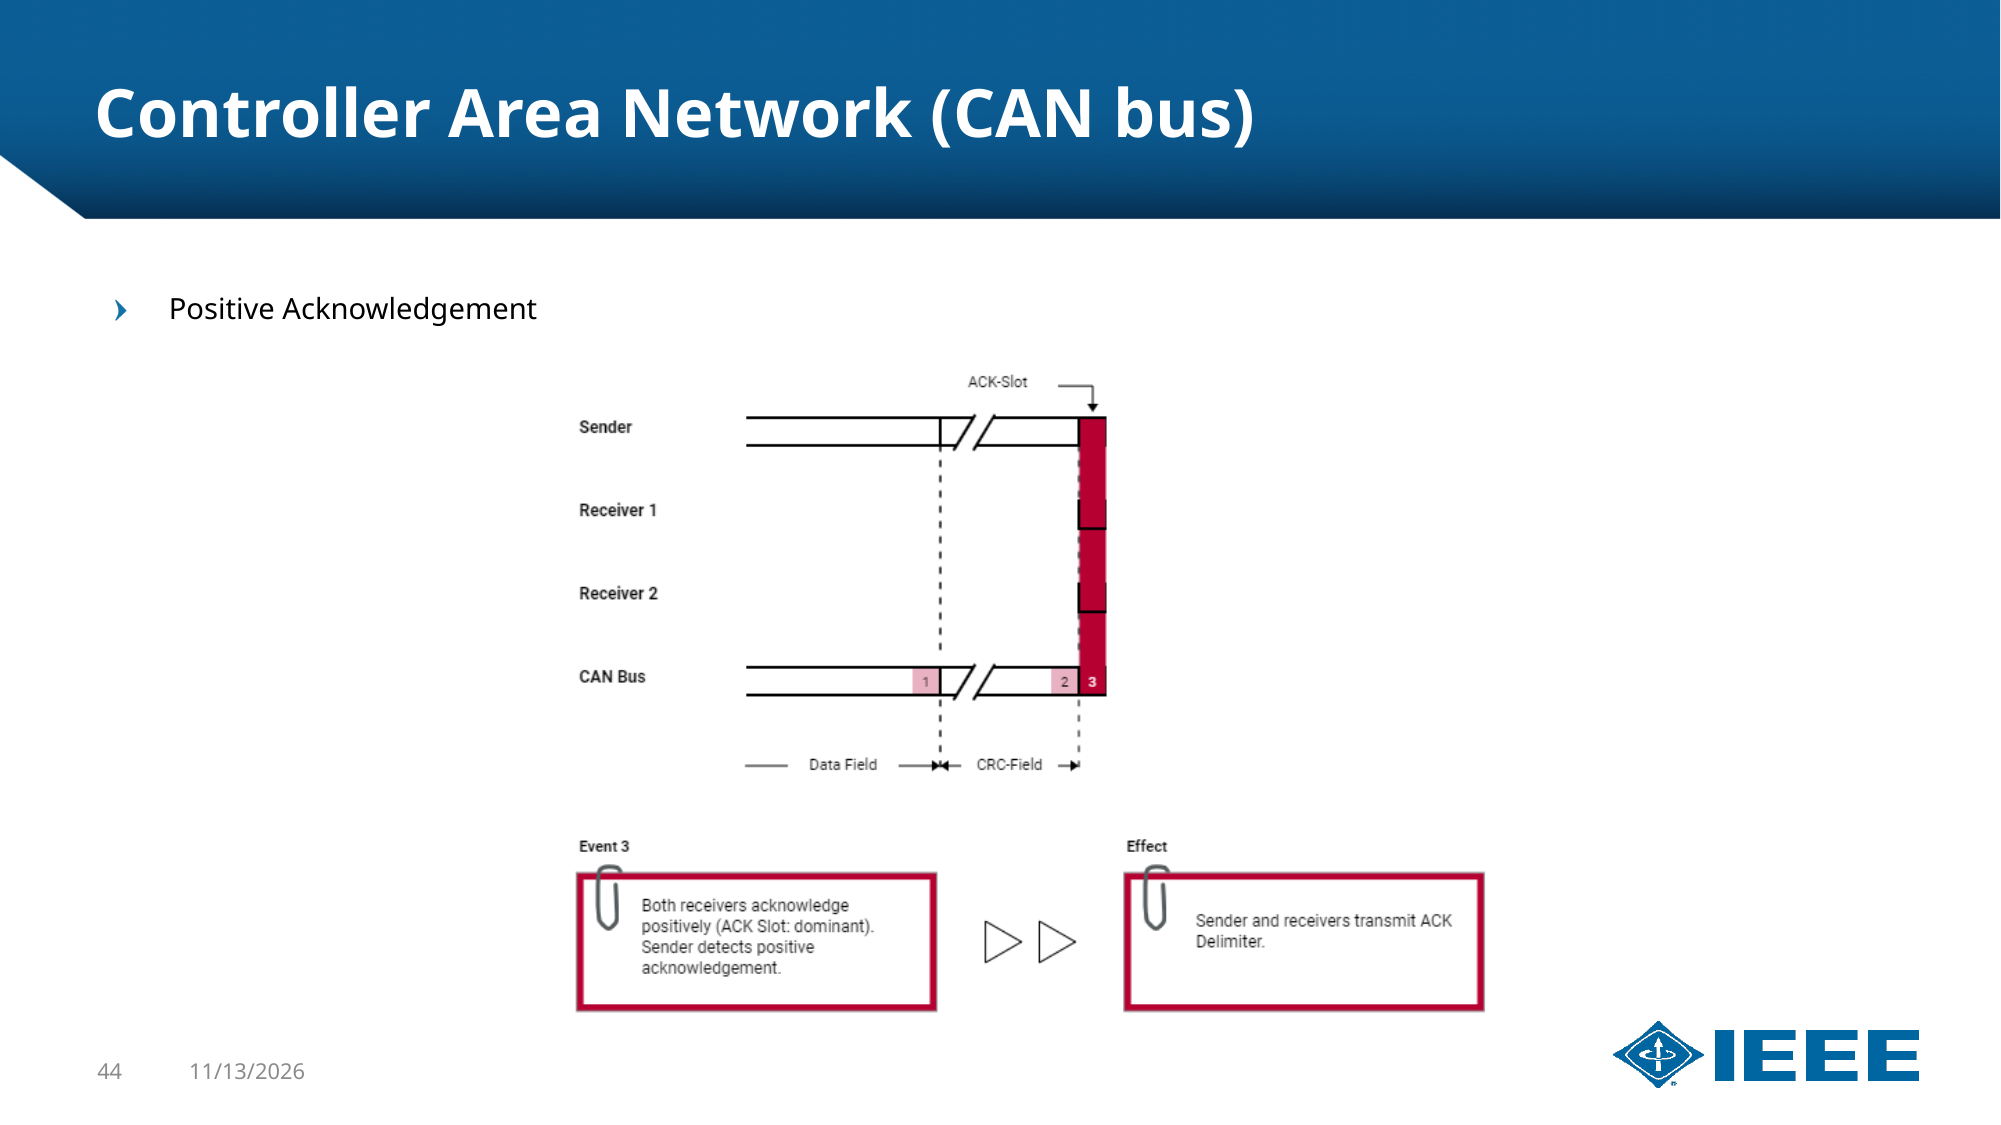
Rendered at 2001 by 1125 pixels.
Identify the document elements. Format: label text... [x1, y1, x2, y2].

text_box Positive Acknowledgement [97, 282, 1938, 768]
title Controller Area Network (CAN bus) [79, 22, 1901, 199]
picture [0, 0, 2001, 1125]
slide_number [189, 1042, 549, 1103]
slide_number 44 [97, 1042, 176, 1103]
